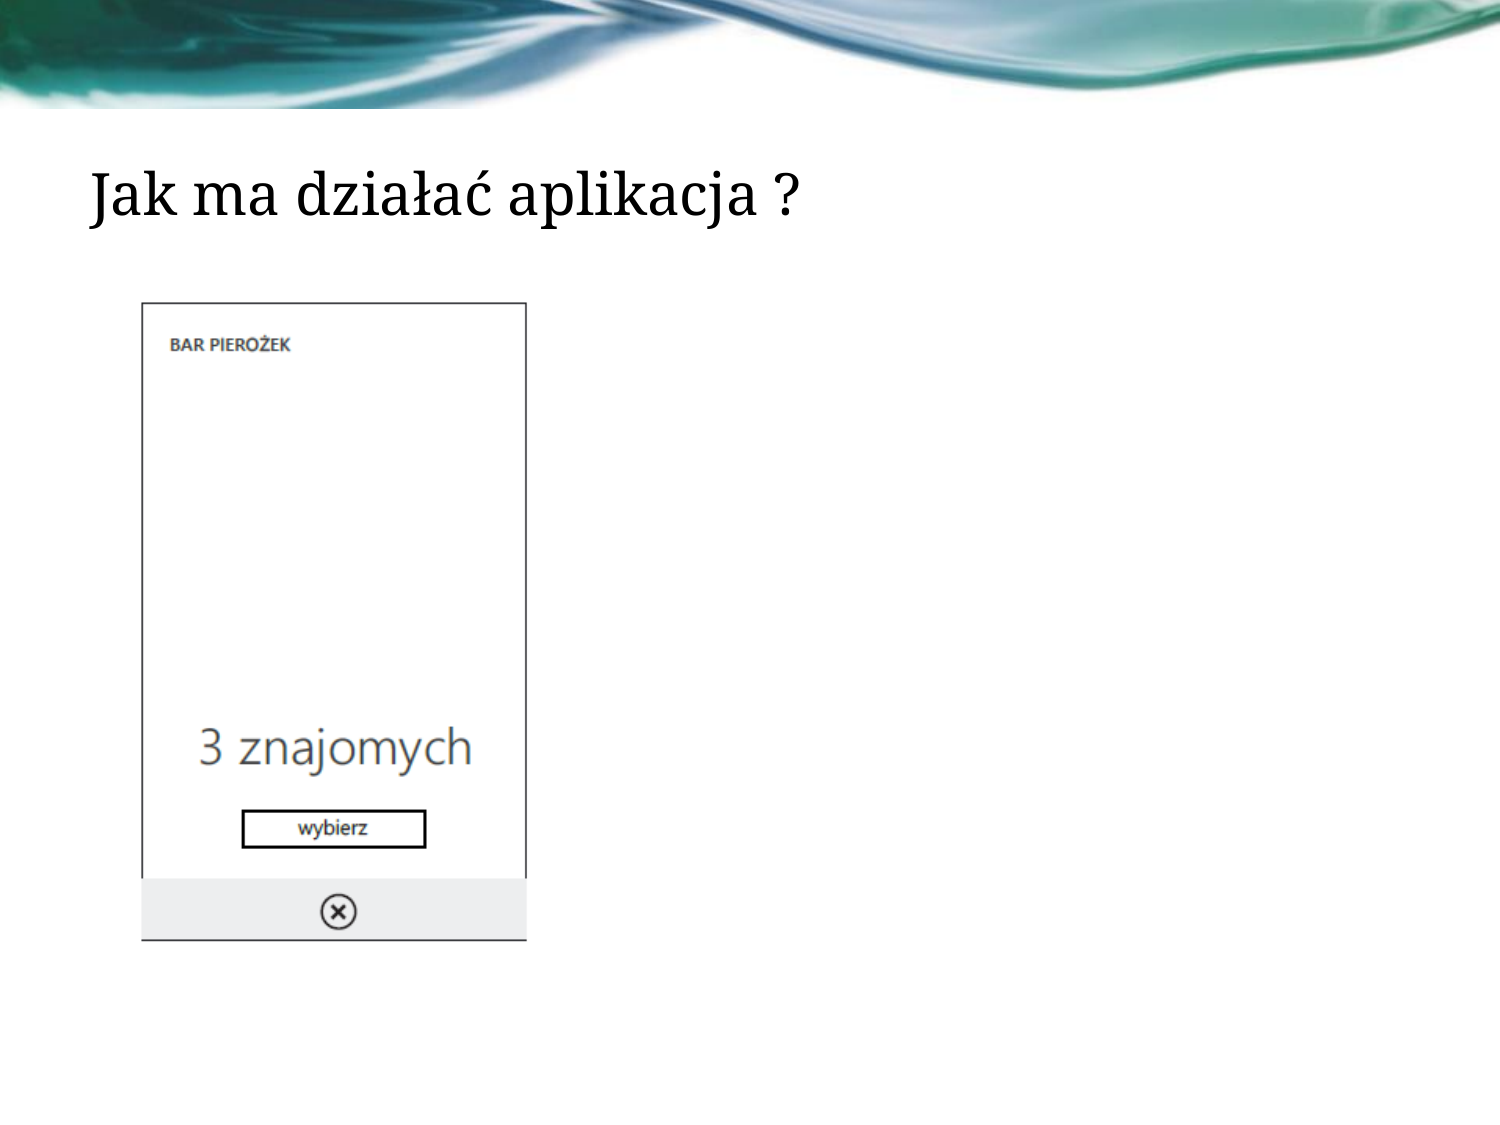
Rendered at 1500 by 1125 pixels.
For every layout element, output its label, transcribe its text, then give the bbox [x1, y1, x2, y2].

picture [0, 0, 1500, 109]
picture [137, 237, 538, 957]
title Jak ma działać aplikacja ? [75, 149, 1425, 300]
